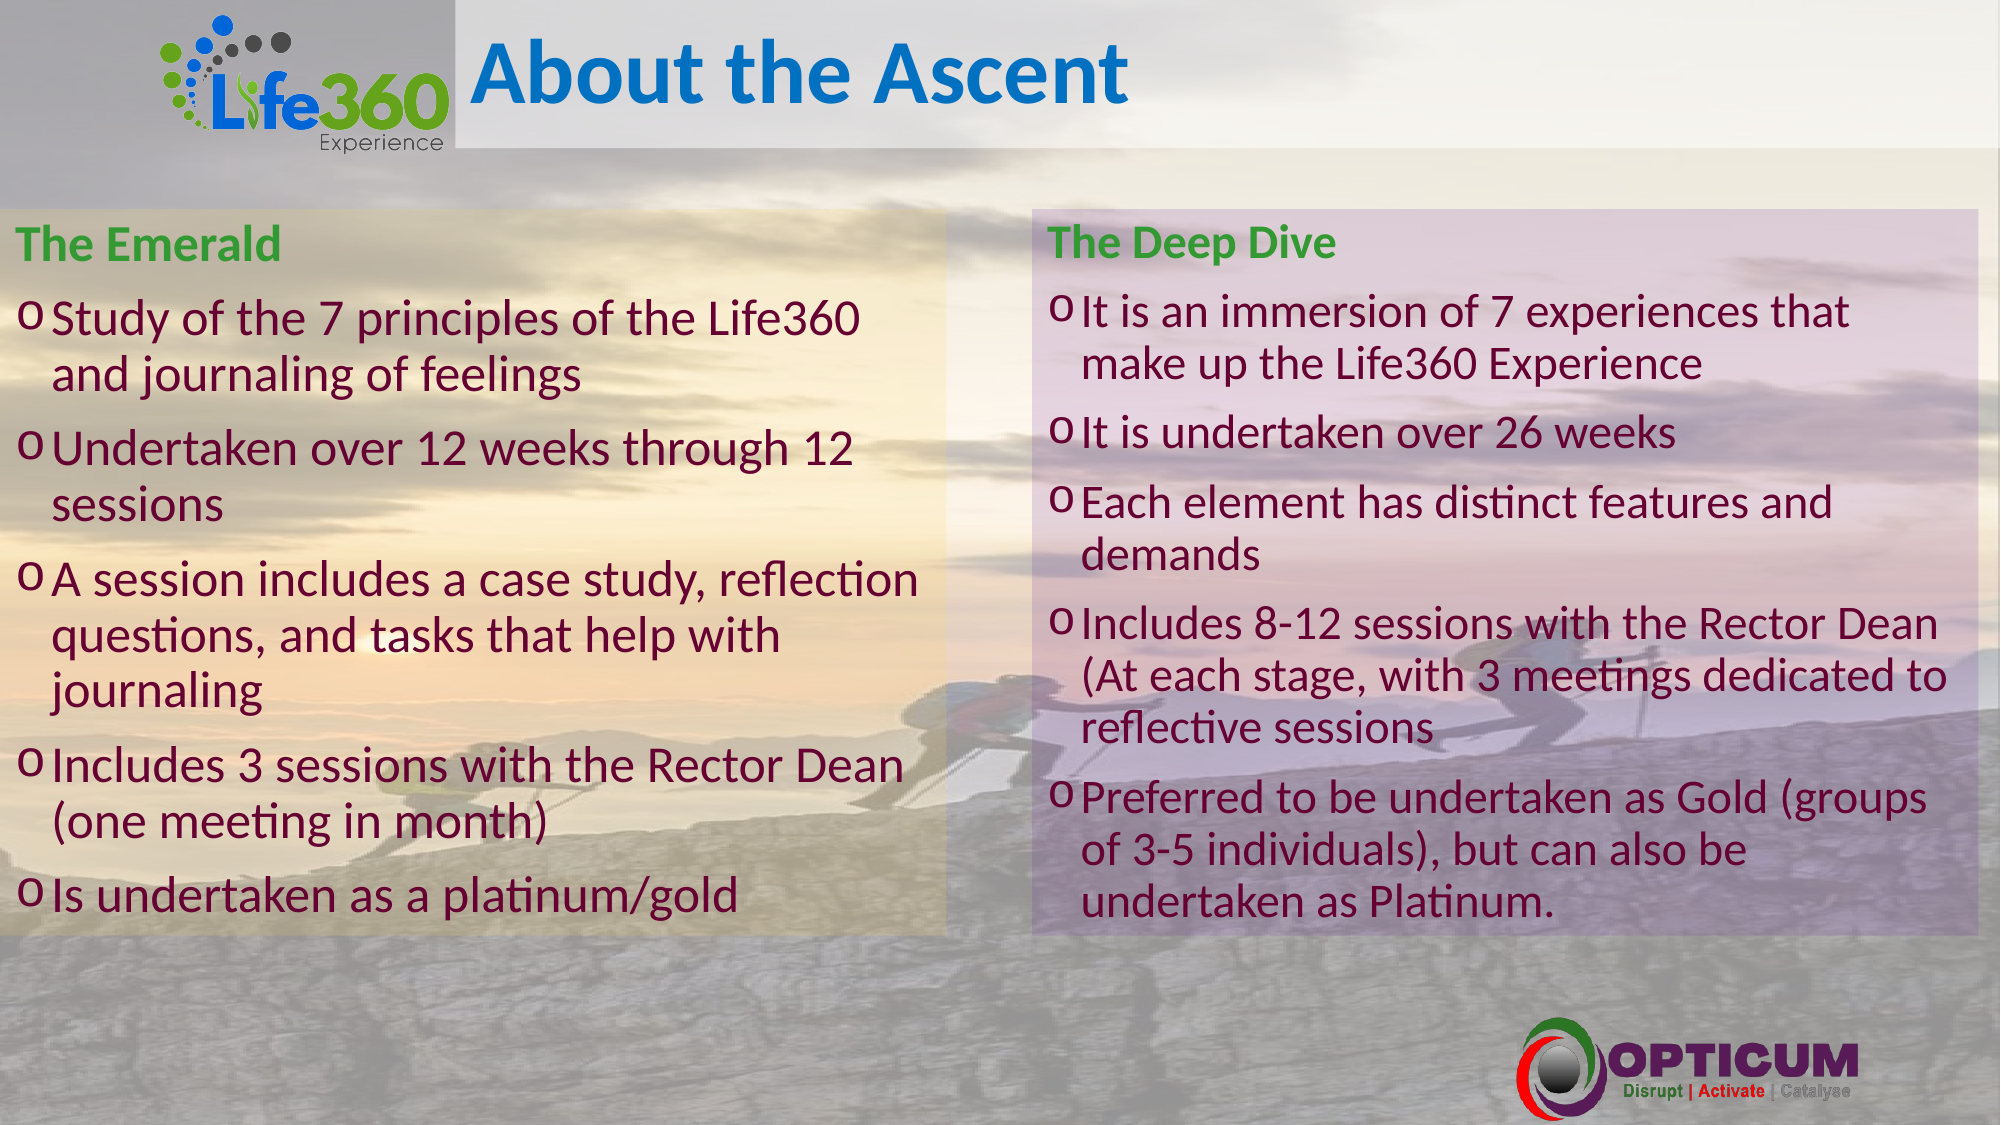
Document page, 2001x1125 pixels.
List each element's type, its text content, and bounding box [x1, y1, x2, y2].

title About the Ascent [455, 0, 2000, 149]
picture [137, 3, 486, 163]
list The Emerald Study of the 7 principles of the Life360 and journaling of feelings Undertaken over 12 weeks through 12 sessions A session includes a case study, reflection questions, and tasks that help with journaling Includes 3 sessions with the Rector Dean (one meeting in month) Is undertaken as a platinum/gold [0, 209, 947, 936]
text_box The Deep Dive It is an immersion of 7 experiences that make up the Life360 Experience It is undertaken over 26 weeks Each element has distinct features and demands Includes 8-12 sessions with the Rector Dean (At each stage, with 3 meetings dedicated to reflective sessions Preferred to be undertaken as Gold (groups of 3-5 individuals), but can also be undertaken as Platinum. [1032, 209, 1979, 936]
picture [1513, 1013, 1863, 1125]
